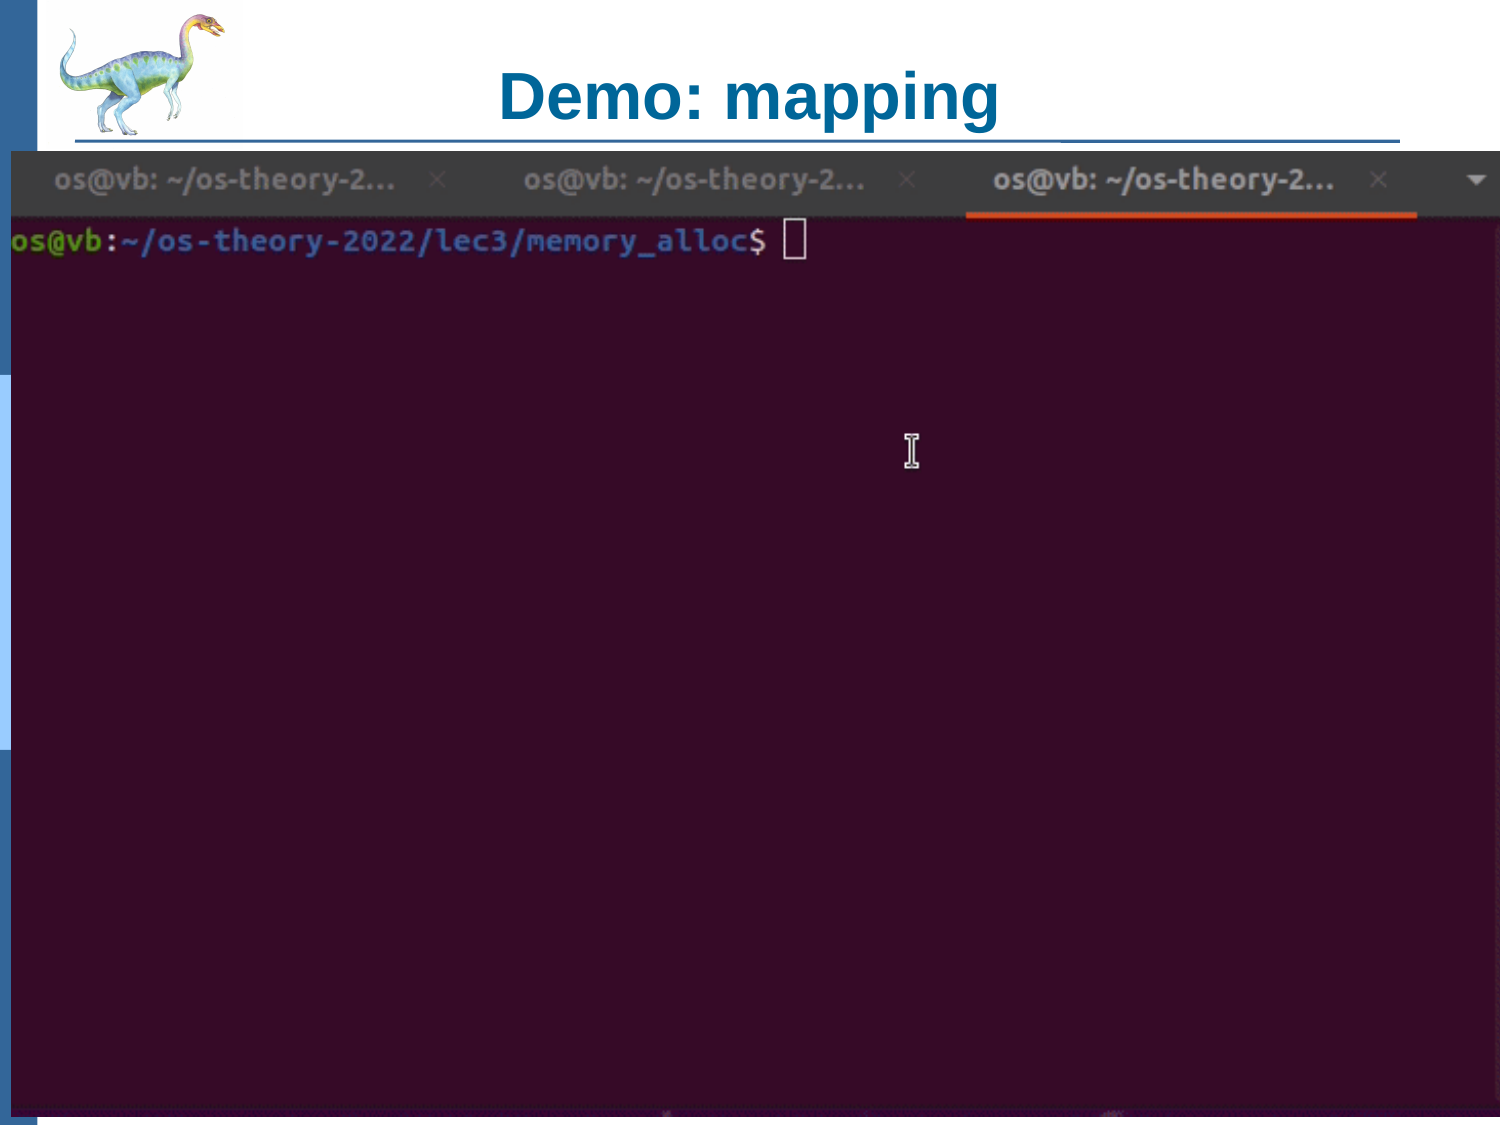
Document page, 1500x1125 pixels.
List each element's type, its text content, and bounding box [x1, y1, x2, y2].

picture [46, 0, 243, 149]
title Demo: mapping [75, 45, 1425, 141]
picture [11, 151, 1500, 1118]
